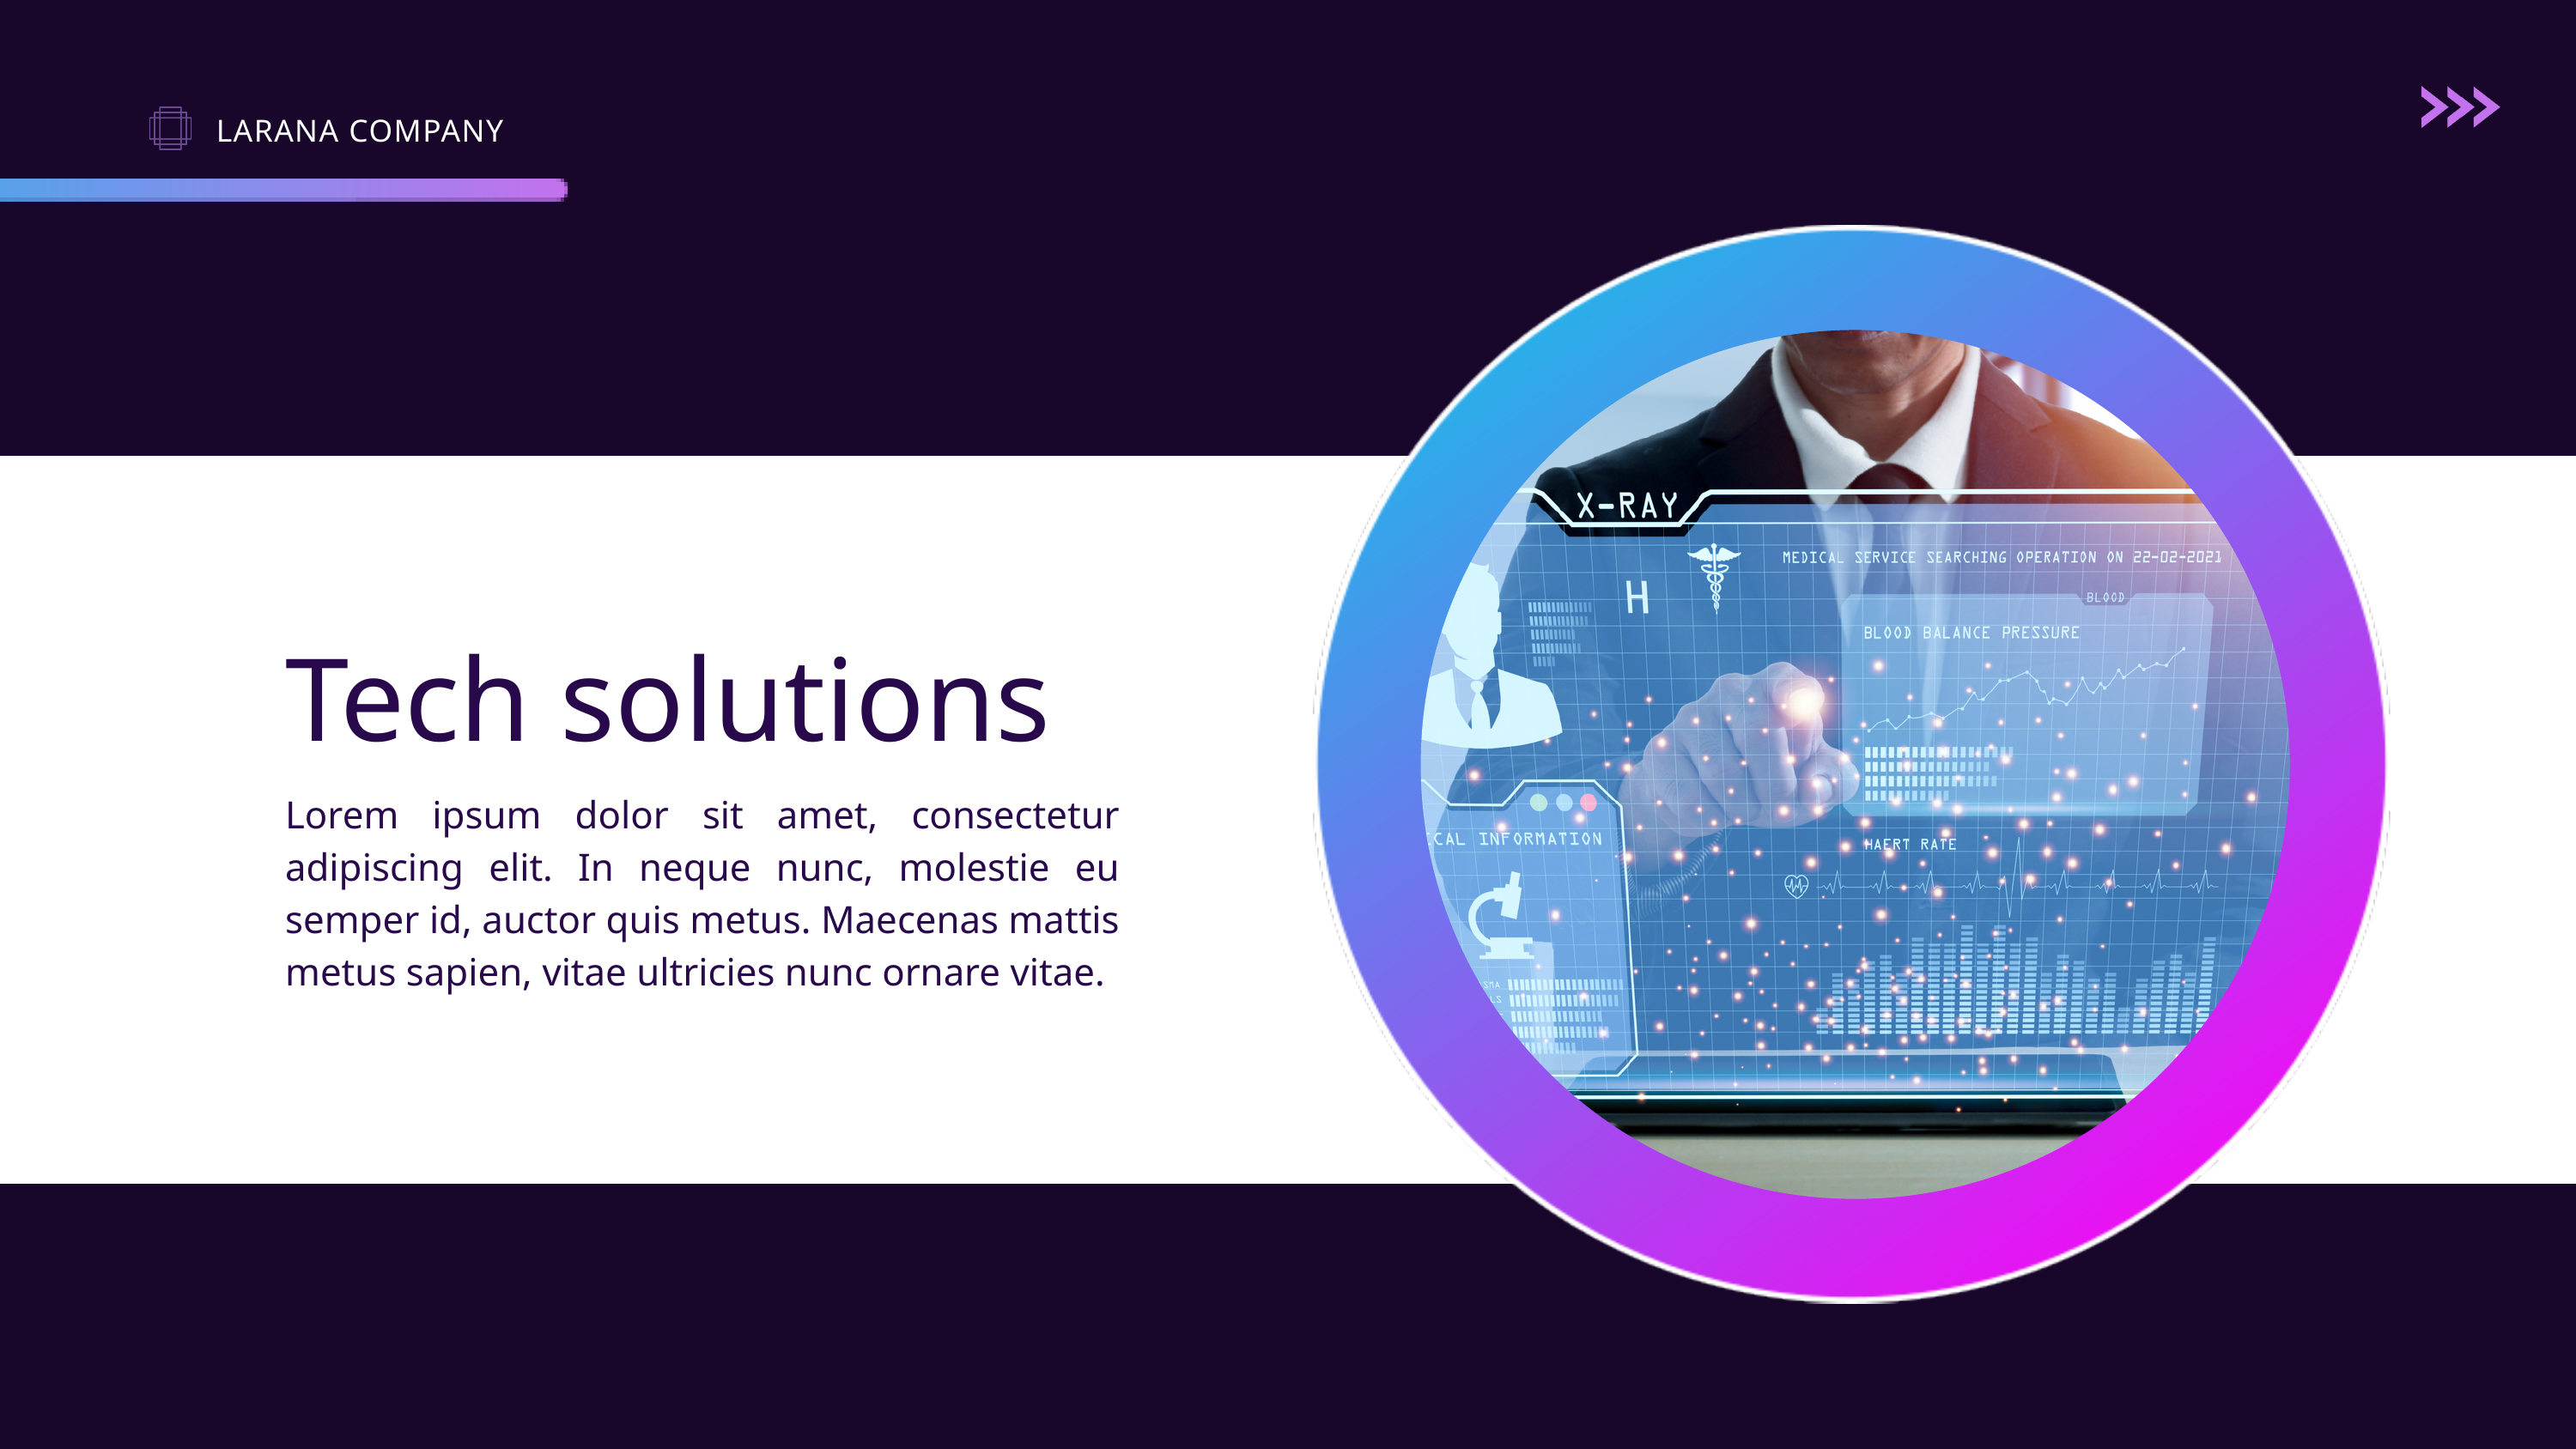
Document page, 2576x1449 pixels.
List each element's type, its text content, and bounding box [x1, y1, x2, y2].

text_box [1312, 225, 2392, 452]
text_box [0, 179, 568, 202]
text_box [149, 106, 192, 150]
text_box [1420, 330, 2291, 1199]
text_box [2421, 86, 2500, 129]
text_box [0, 455, 1416, 1184]
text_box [2294, 455, 2576, 1184]
text_box [1312, 1193, 2392, 1304]
text_box LARANA COMPANY [216, 114, 644, 149]
